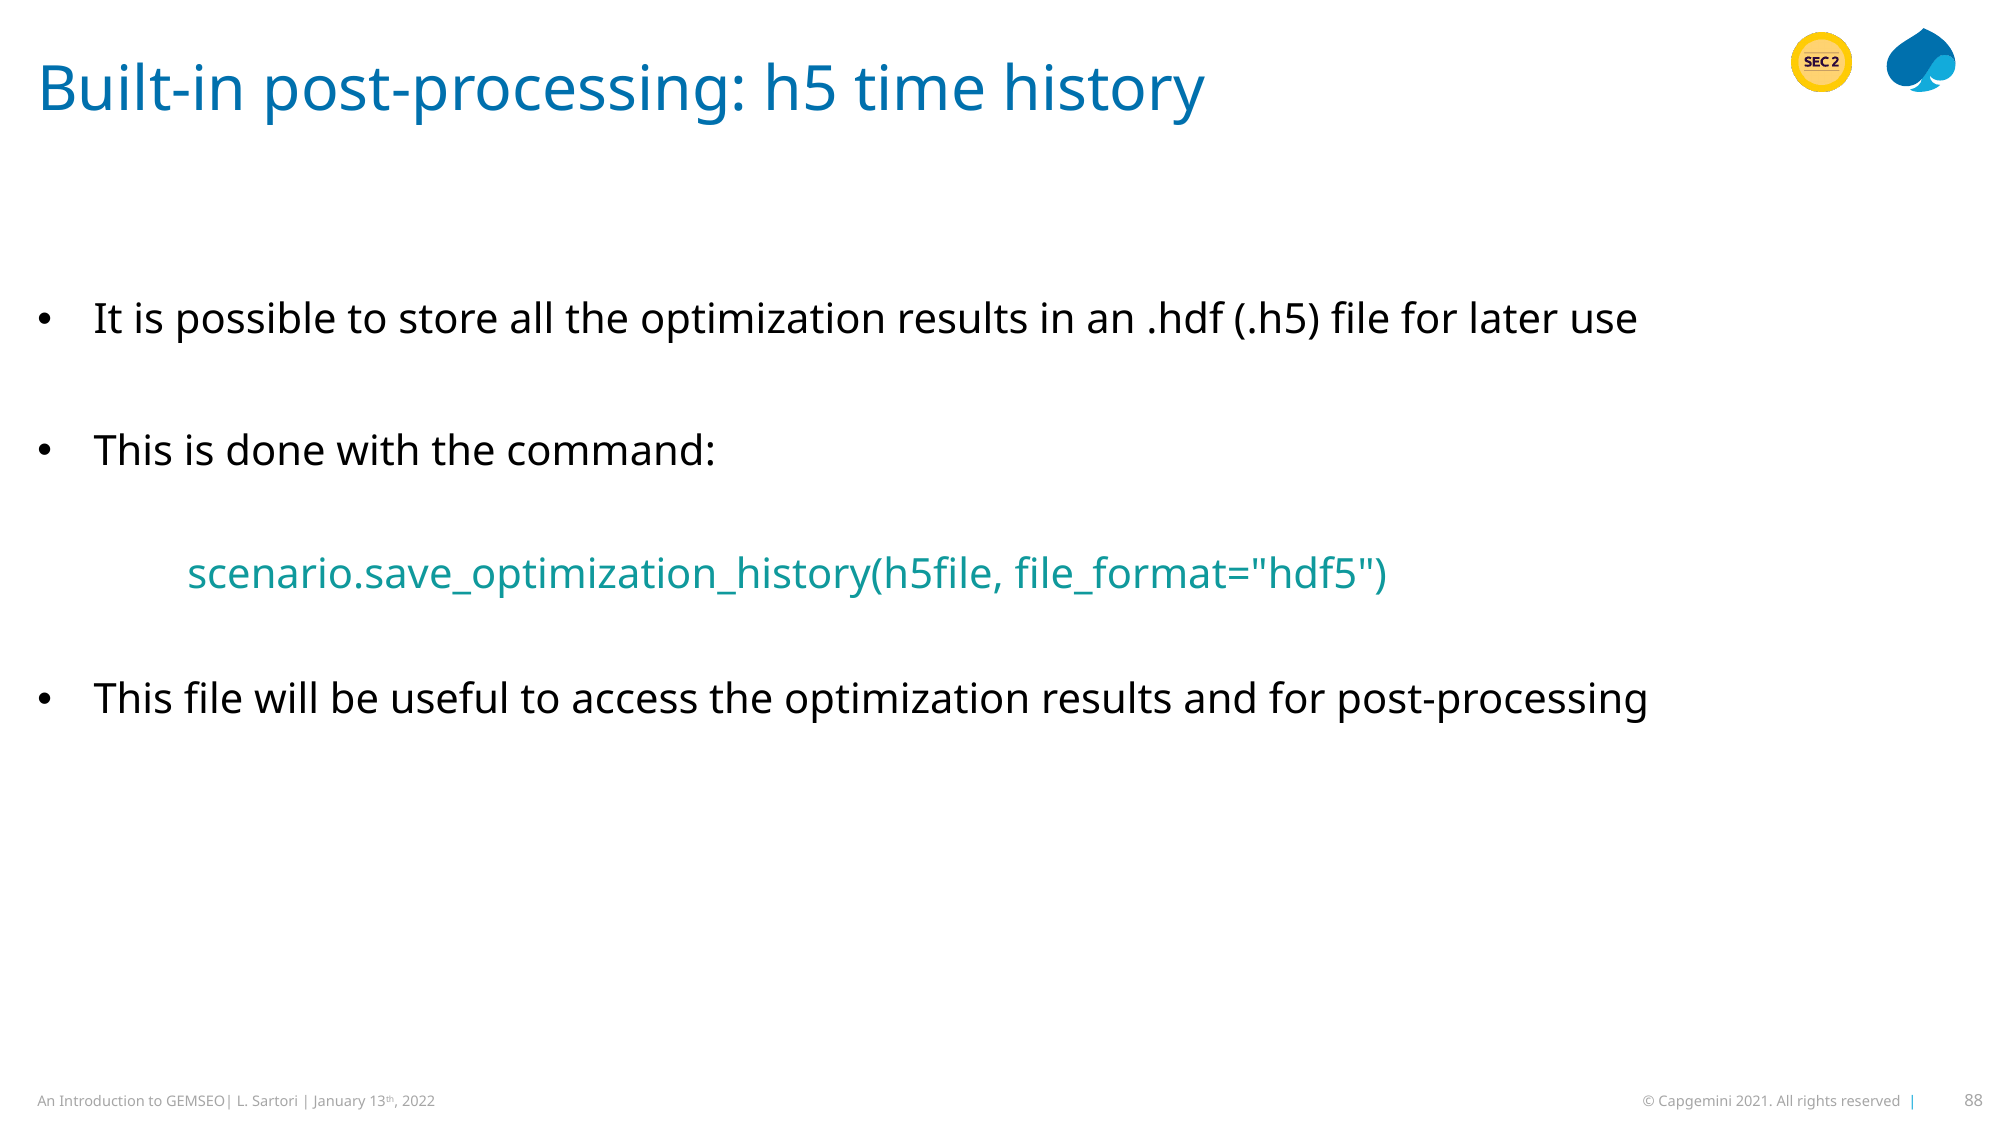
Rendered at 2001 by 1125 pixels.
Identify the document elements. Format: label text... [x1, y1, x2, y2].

title Built-in post-processing: h5 time history [37, 0, 1863, 182]
list It is possible to store all the optimization results in an .hdf (.h5) file for later use This is done with the command: scenario.save_optimization_history(h5file, file_format="hdf5") This file will be useful to access the optimization results and for post-processing [37, 297, 1957, 1031]
